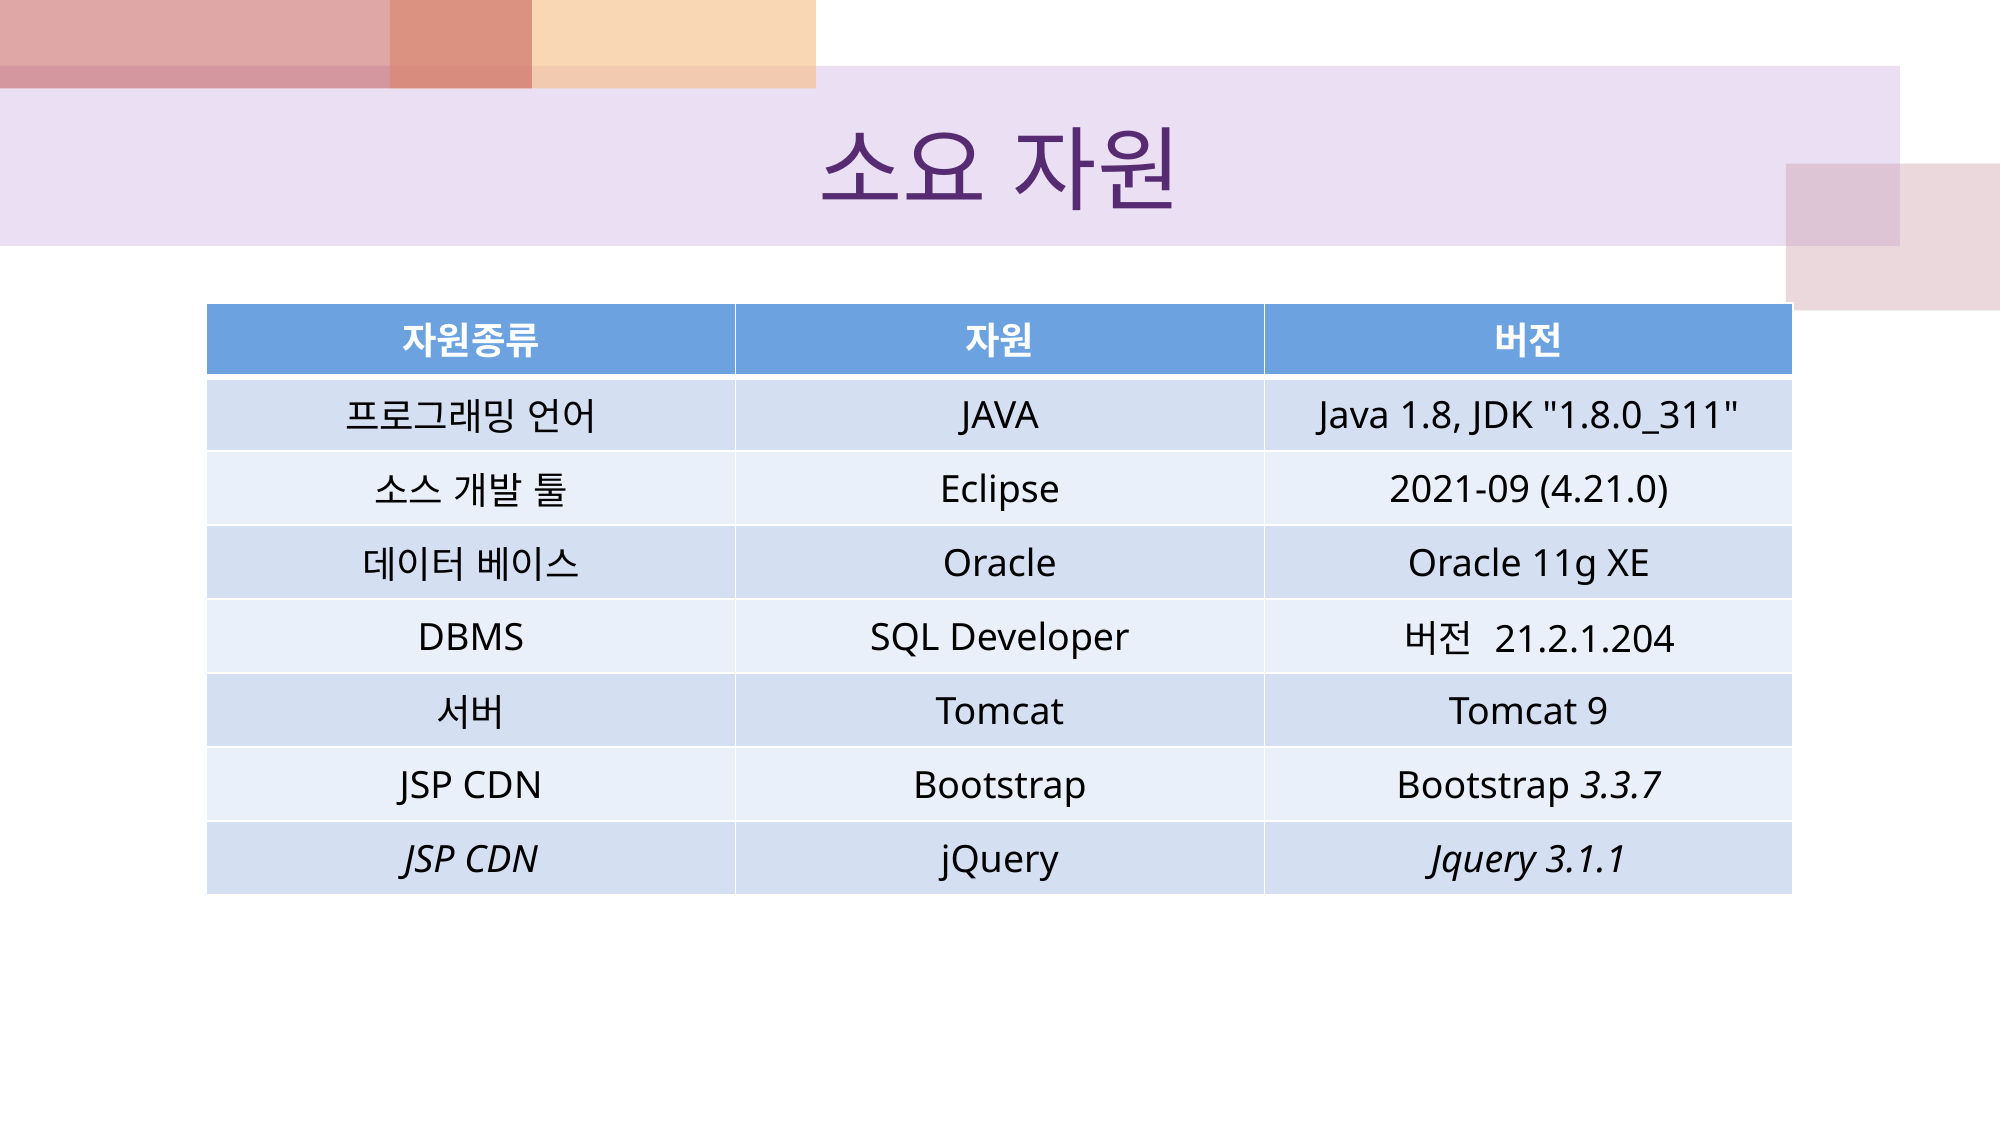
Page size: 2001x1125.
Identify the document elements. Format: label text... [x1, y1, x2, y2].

table_cell Tomcat 9 [1265, 674, 1792, 746]
table_cell Jquery 3.1.1 [1265, 822, 1792, 894]
table_cell Bootstrap [736, 748, 1264, 820]
table_cell 2021-09 (4.21.0) [1265, 452, 1792, 524]
table_cell jQuery [736, 822, 1264, 894]
table_cell JSP CDN [207, 748, 735, 820]
table_cell Tomcat [736, 674, 1264, 746]
table_cell Java 1.8, JDK "1.8.0_311" [1265, 380, 1792, 450]
table_cell SQL Developer [736, 600, 1264, 672]
title 소요 자원 [99, 88, 1900, 246]
table_cell Oracle [736, 526, 1264, 598]
table_cell 소스 개발 툴 [207, 452, 735, 524]
table_cell Eclipse [736, 452, 1264, 524]
table_header 자원 [736, 304, 1264, 374]
table_cell 버전 21.2.1.204 [1265, 600, 1792, 672]
table_cell DBMS [207, 600, 735, 672]
table_cell Oracle 11g XE [1265, 526, 1792, 598]
table_header 자원종류 [207, 304, 735, 374]
table_cell JSP CDN [207, 822, 735, 894]
table_header 버전 [1265, 304, 1792, 374]
table_cell Bootstrap 3.3.7 [1265, 748, 1792, 820]
table_cell 서버 [207, 674, 735, 746]
table_cell JAVA [736, 380, 1264, 450]
table_cell 데이터 베이스 [207, 526, 735, 598]
table_cell 프로그래밍 언어 [207, 380, 735, 450]
